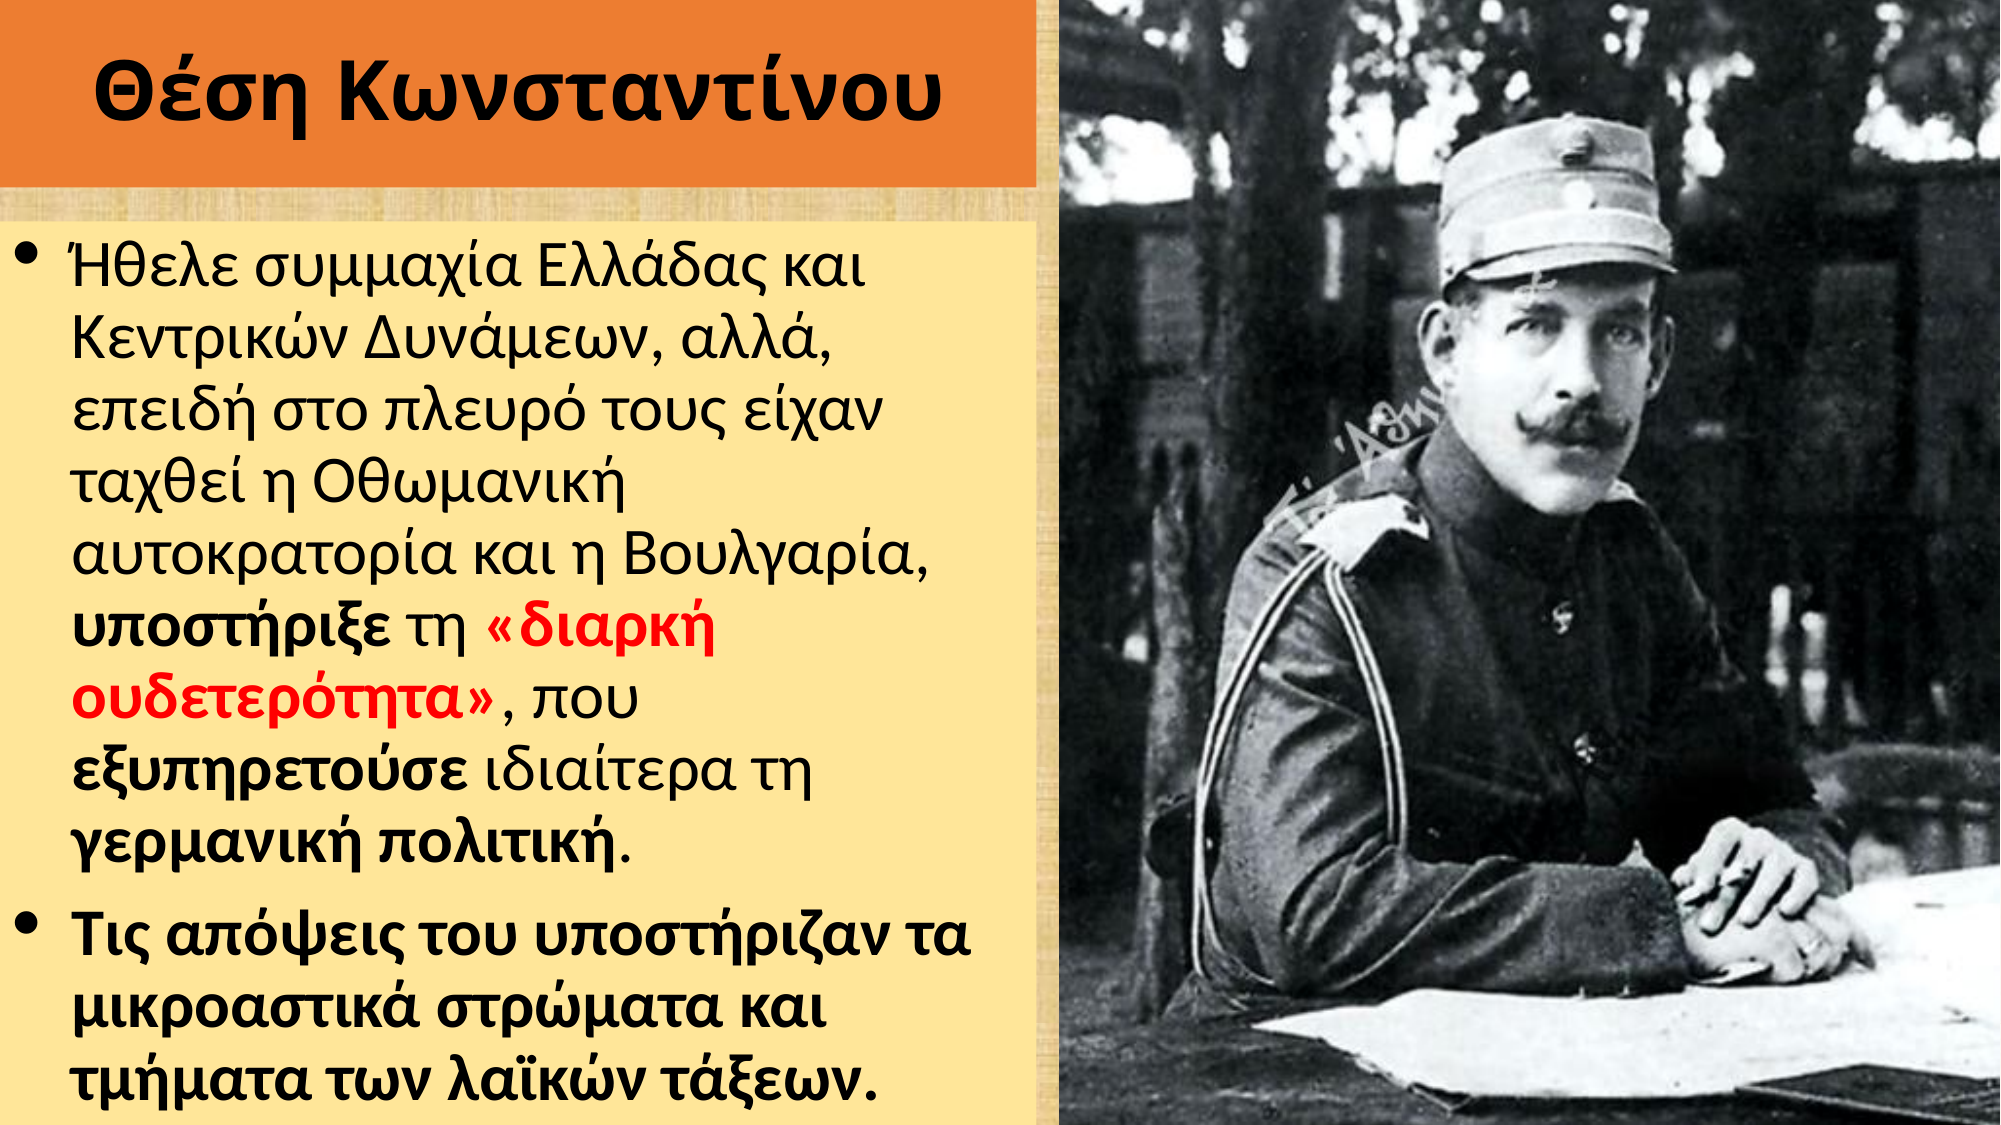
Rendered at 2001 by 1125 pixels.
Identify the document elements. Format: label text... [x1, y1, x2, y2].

picture [0, 0, 2001, 1125]
list Ήθελε συμμαχία Ελλάδας και Κεντρικών Δυνάμεων, αλλά, επειδή στο πλευρό τους είχαν ταχθεί η Οθωμανική αυτοκρατορία και η Βουλγαρία, υποστήριξε τη «διαρκή ουδετερότητα», που εξυπηρετούσε ιδιαίτερα τη γερμανική πολιτική. Τις απόψεις του υποστήριζαν τα μικροαστικά στρώματα και τμήματα των λαϊκών τάξεων. [0, 221, 1037, 1125]
title Θέση Κωνσταντίνου [0, 0, 1037, 188]
